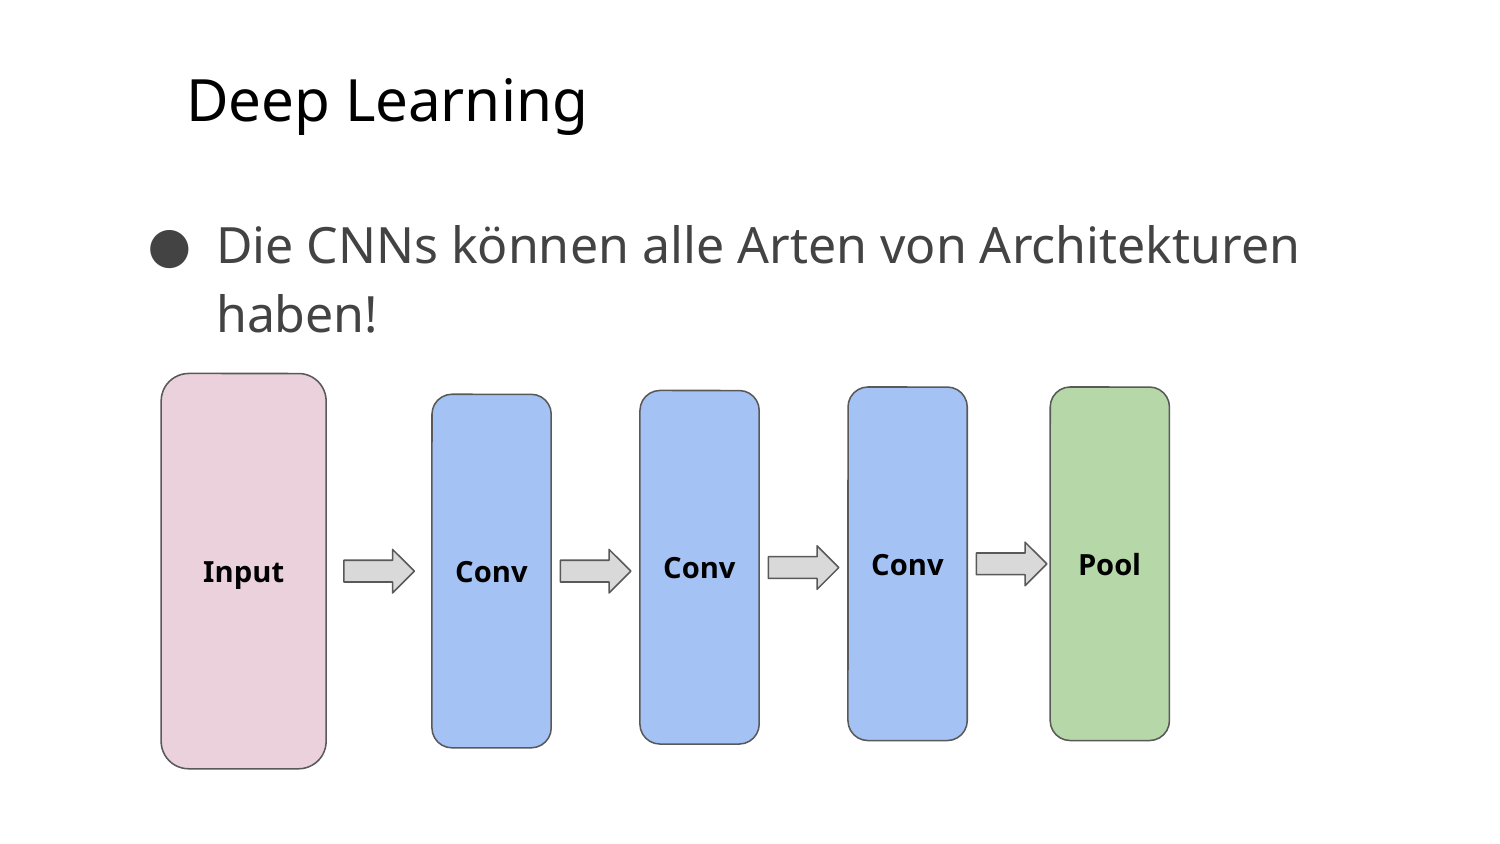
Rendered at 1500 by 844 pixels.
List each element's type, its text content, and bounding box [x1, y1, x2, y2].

text_box [768, 545, 839, 590]
text_box [560, 549, 631, 593]
text_box Conv [639, 390, 760, 745]
title Deep Learning [171, 48, 1449, 143]
text_box Conv [847, 386, 968, 741]
text_box [343, 549, 415, 593]
text_box Pool [1050, 386, 1170, 741]
list Die CNNs können alle Arten von Architekturen haben! [51, 189, 1449, 750]
text_box Conv [431, 394, 552, 748]
text_box Input [161, 373, 327, 769]
text_box [976, 542, 1047, 586]
